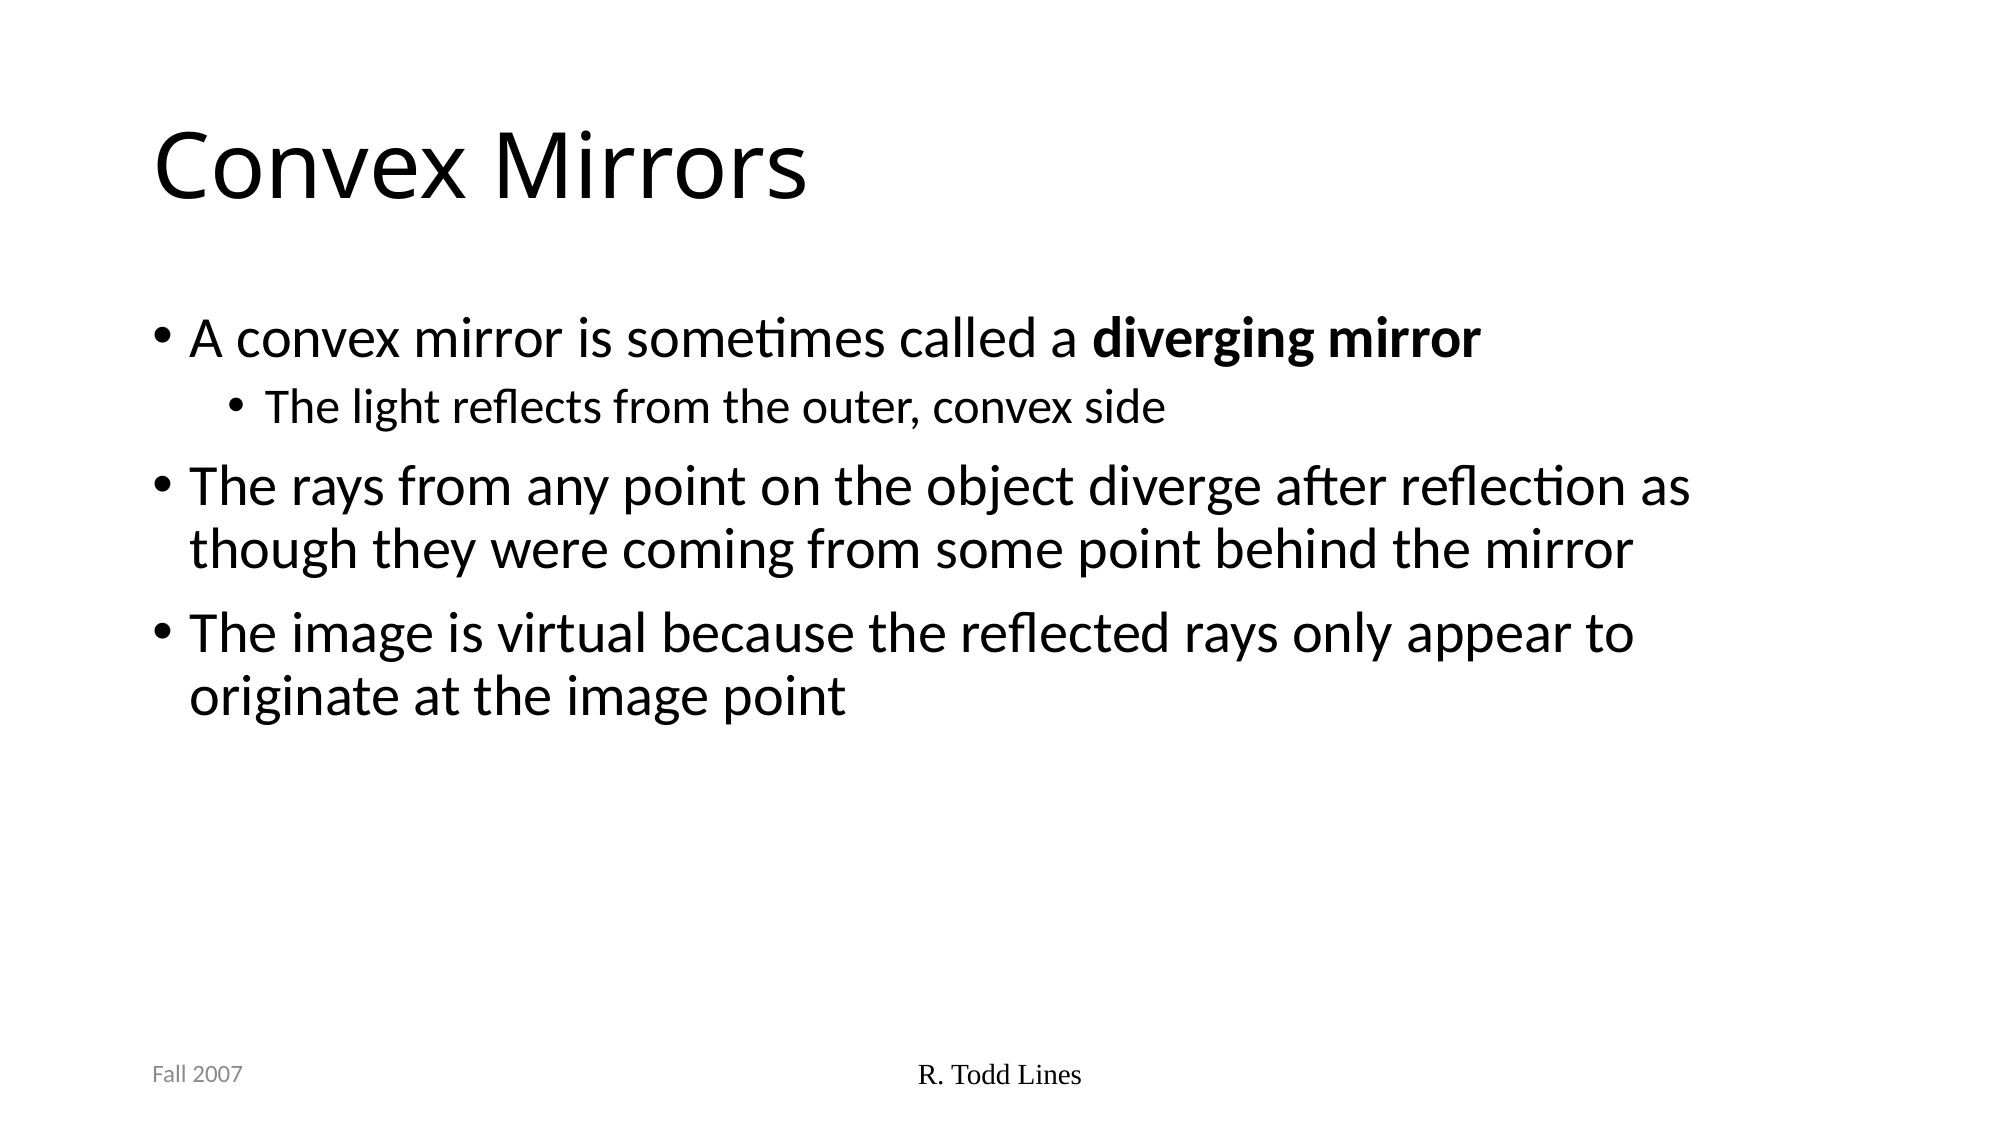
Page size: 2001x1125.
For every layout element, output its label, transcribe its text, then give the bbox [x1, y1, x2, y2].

footer R. Todd Lines [662, 1042, 1338, 1103]
slide_number Fall 2007 [137, 1042, 588, 1103]
list A convex mirror is sometimes called a diverging mirror The light reflects from the outer, convex side The rays from any point on the object diverge after reflection as though they were coming from some point behind the mirror The image is virtual because the reflected rays only appear to originate at the image point [137, 299, 1863, 1014]
title Convex Mirrors [137, 59, 1863, 278]
